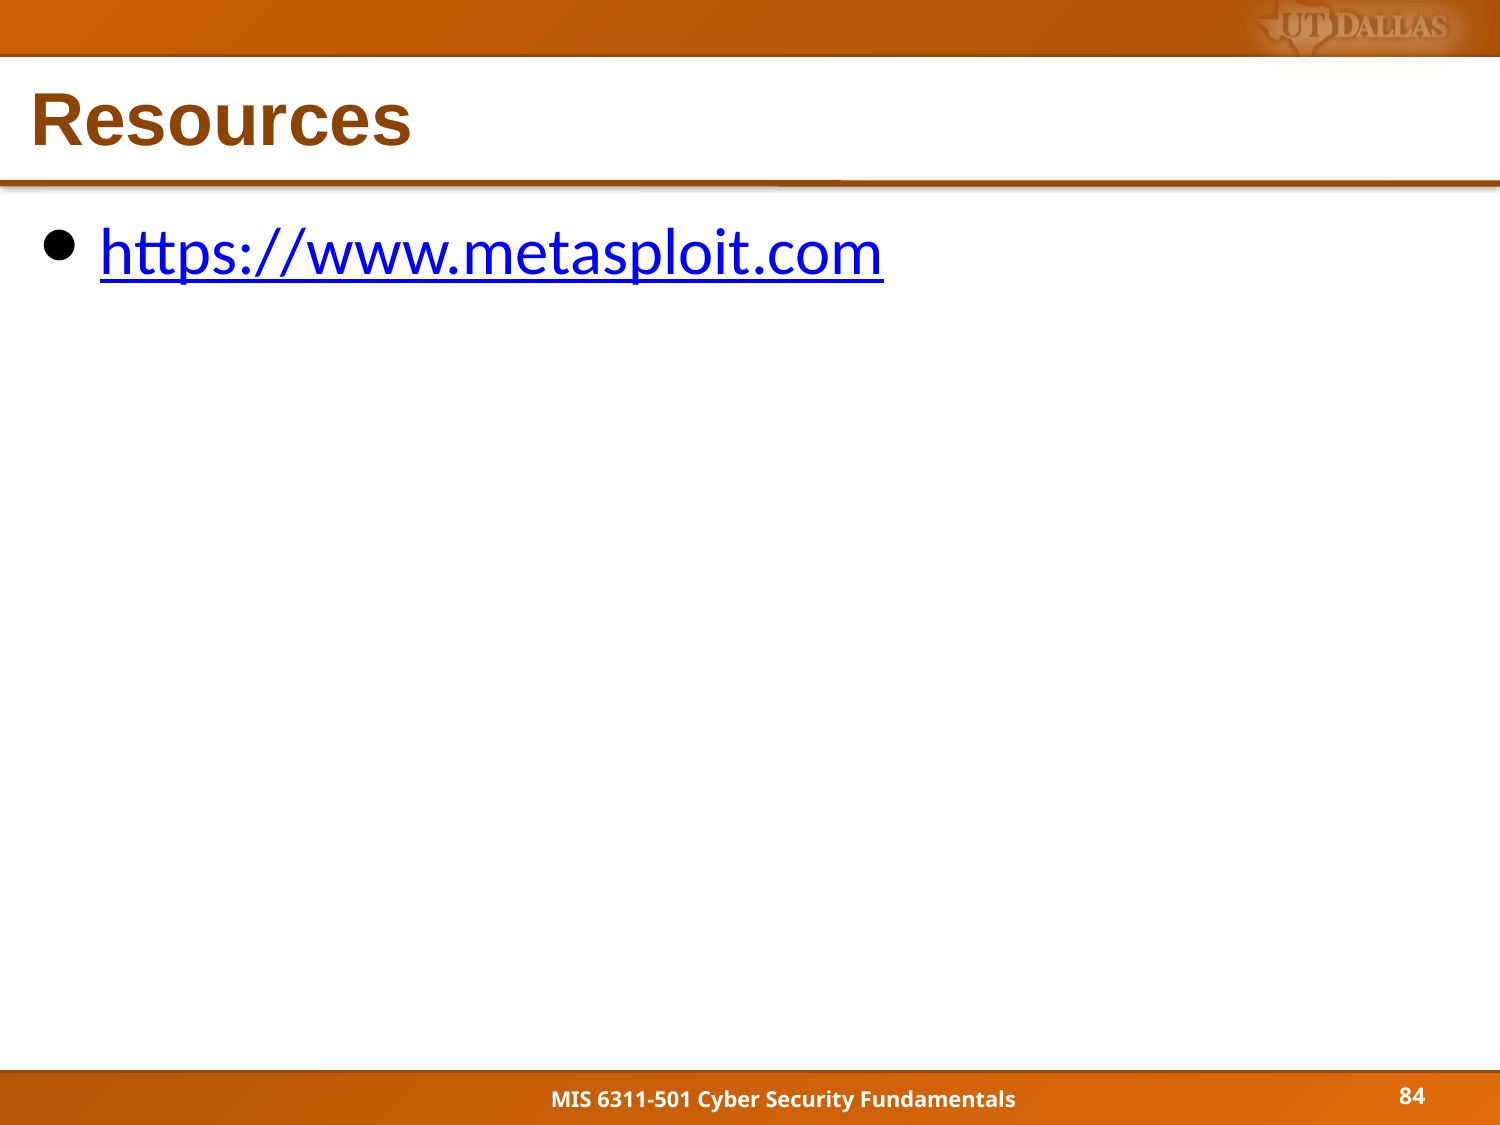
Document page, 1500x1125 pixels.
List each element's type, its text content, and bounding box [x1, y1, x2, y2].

list https://www.metasploit.com [24, 199, 1500, 1077]
picture [1218, 0, 1500, 64]
title Resources [0, 64, 1500, 178]
slide_number 84 [1350, 1077, 1475, 1120]
